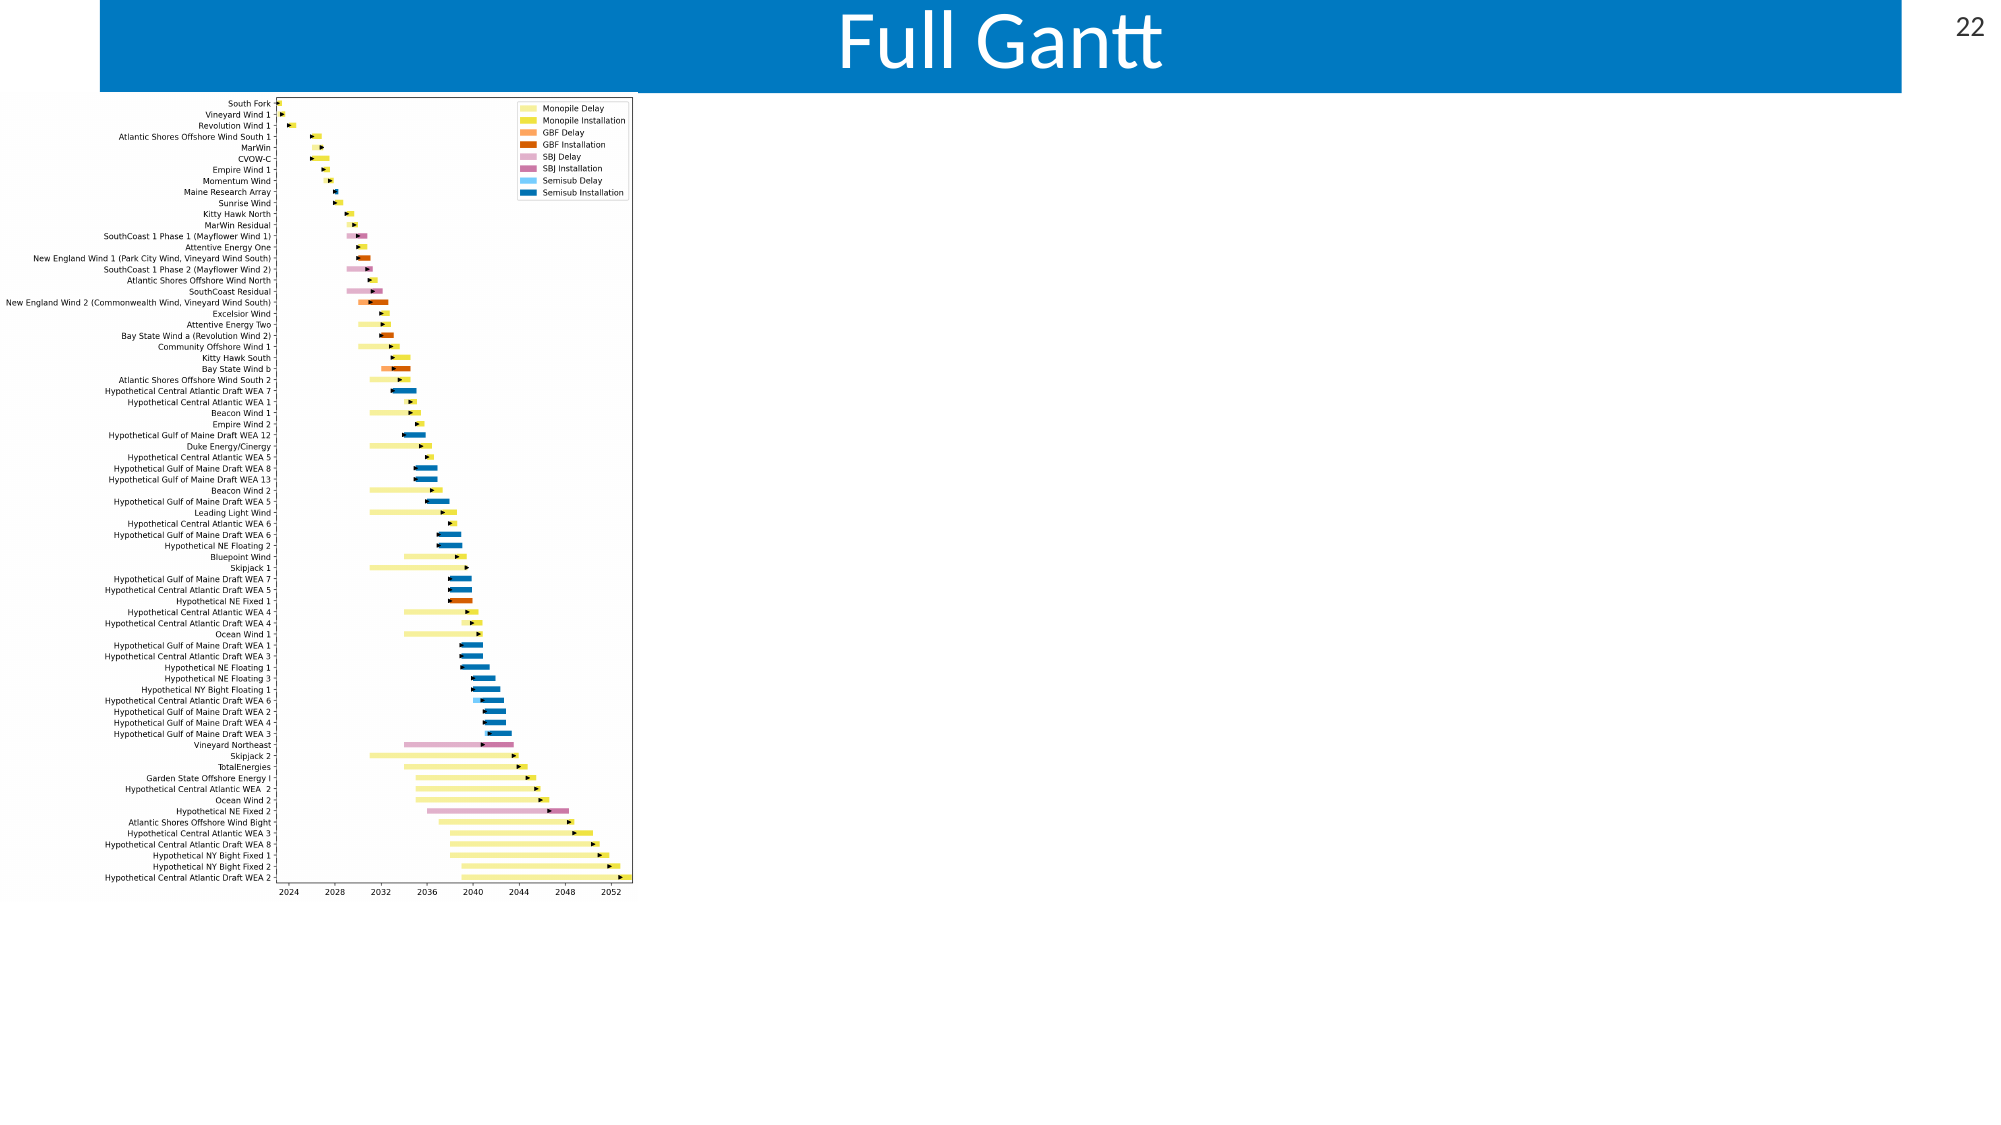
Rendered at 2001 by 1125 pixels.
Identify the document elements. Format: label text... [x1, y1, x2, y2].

picture [0, 92, 638, 903]
title Full Gantt [99, 0, 1902, 94]
